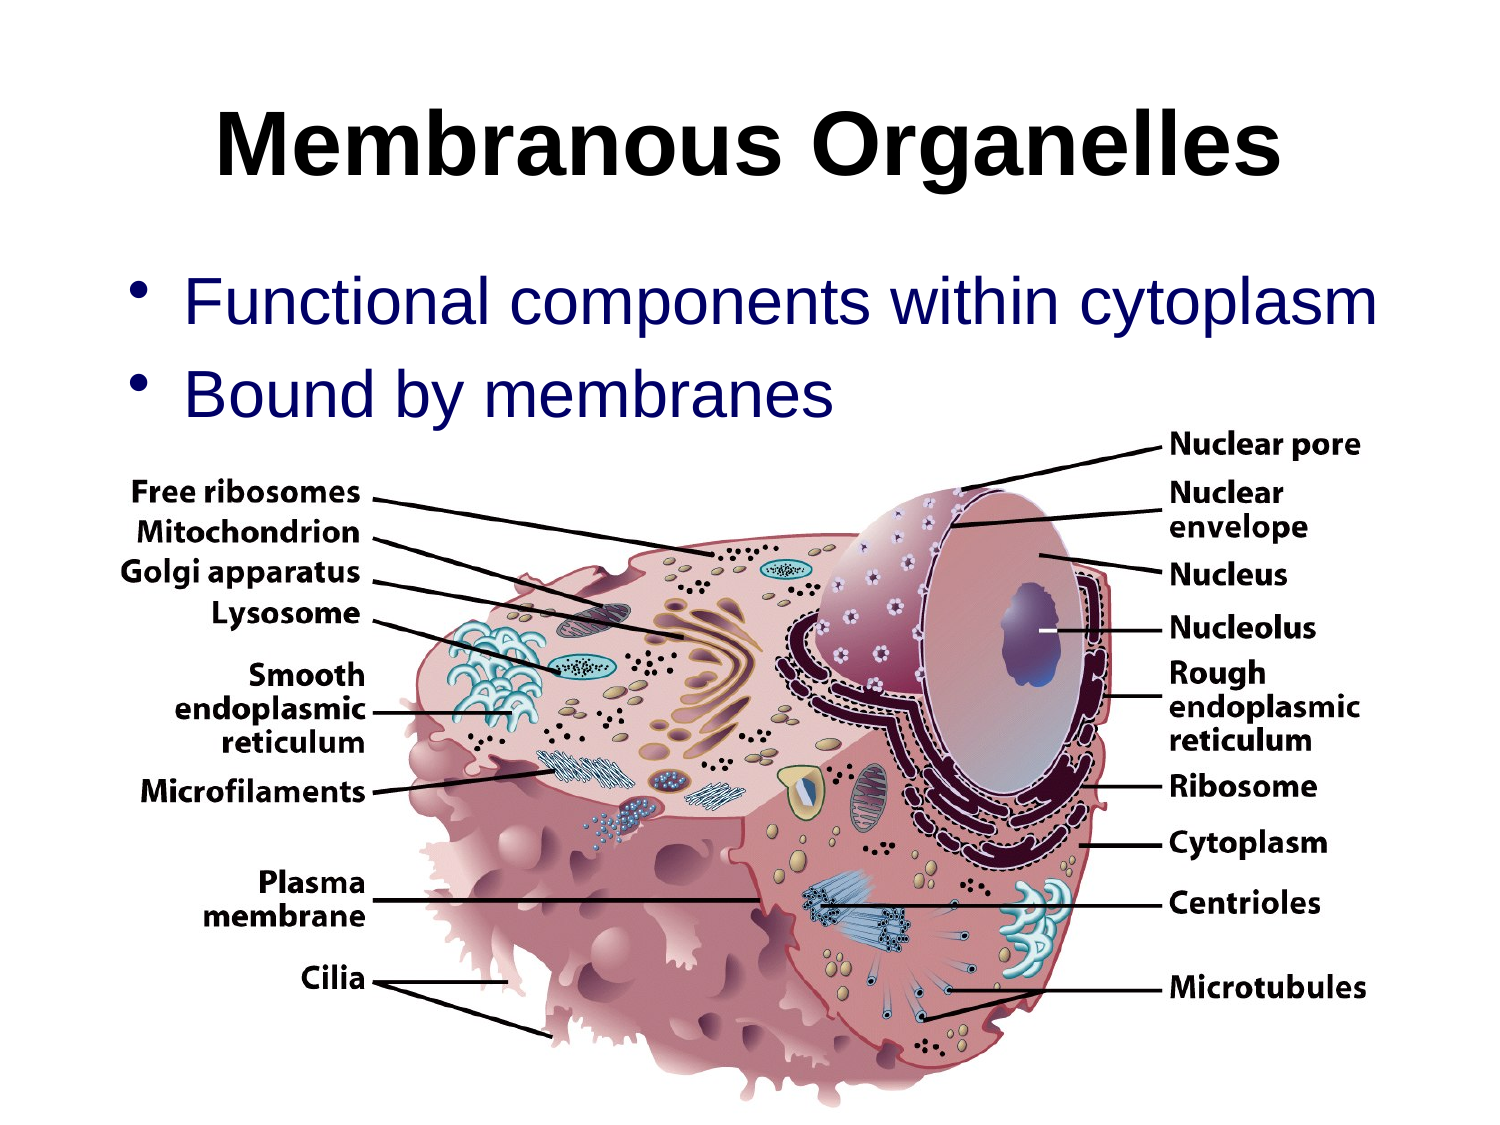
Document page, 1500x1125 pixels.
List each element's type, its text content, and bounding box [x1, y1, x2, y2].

picture [112, 419, 1375, 1118]
title Membranous Organelles [75, 45, 1425, 233]
list Functional components within cytoplasm Bound by membranes [112, 249, 1413, 463]
